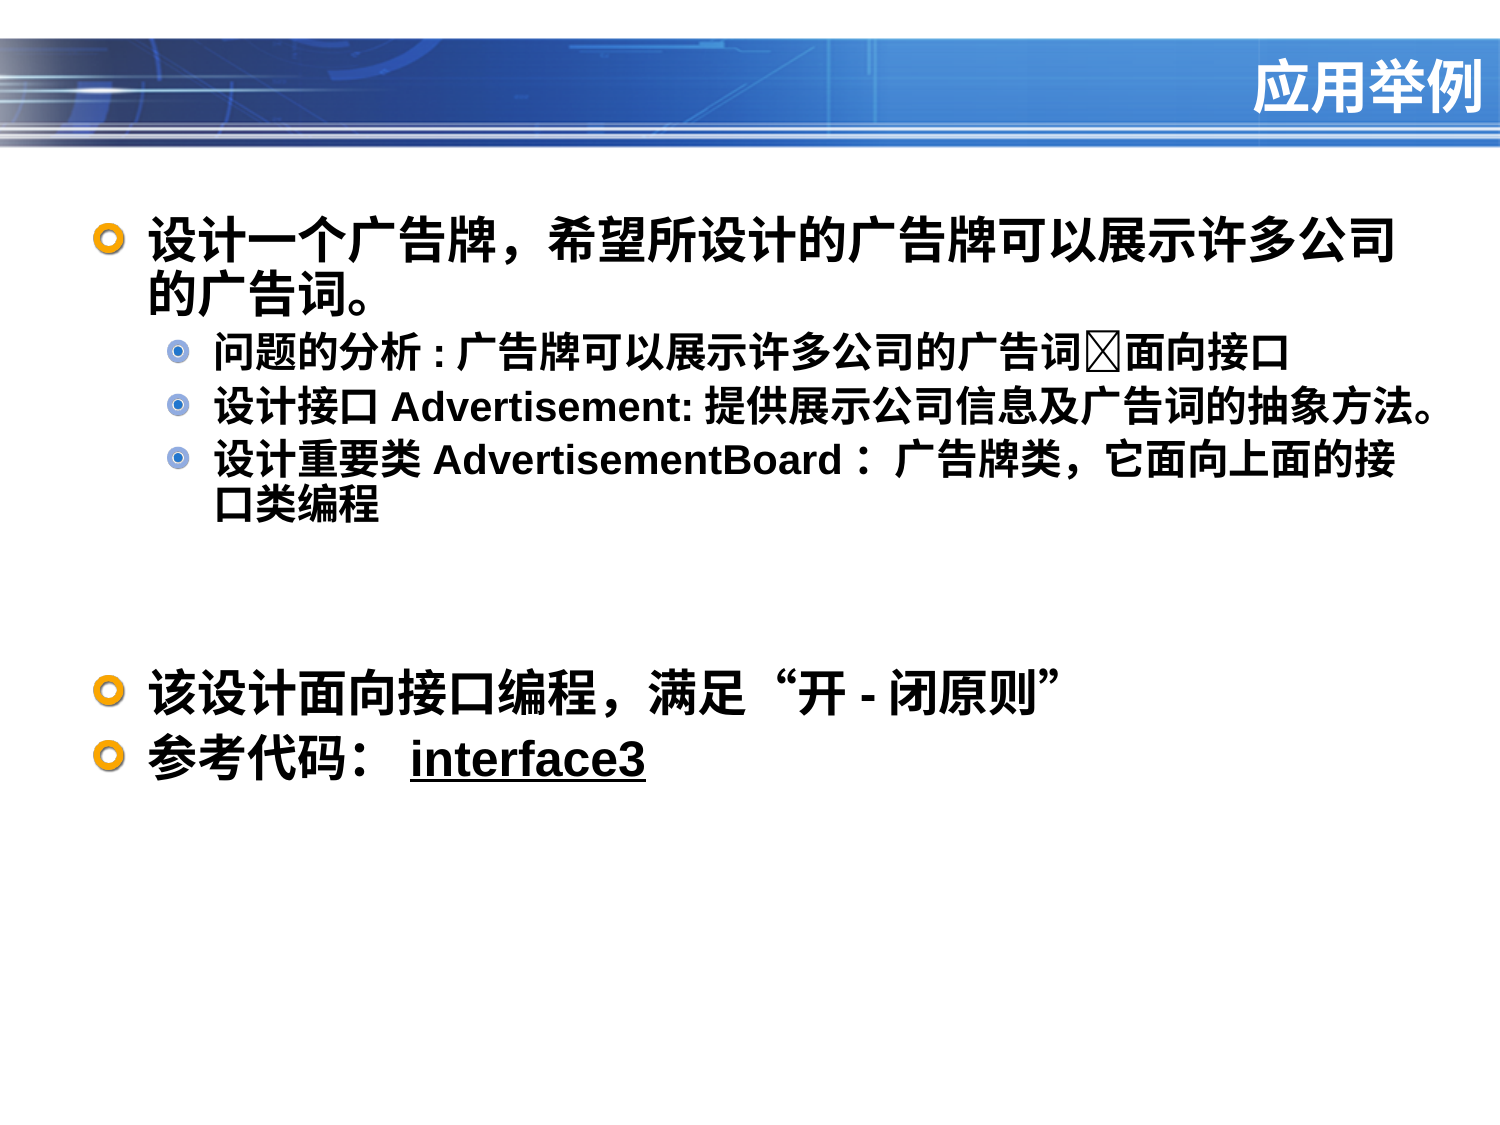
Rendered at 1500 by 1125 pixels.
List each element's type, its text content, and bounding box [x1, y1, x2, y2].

picture [0, 0, 1500, 1125]
title 应用举例 [350, 42, 1500, 136]
list 设计一个广告牌，希望所设计的广告牌可以展示许多公司的广告词。 问题的分析:广告牌可以展示许多公司的广告词面向接口 设计接口Advertisement:提供展示公司信息及广告词的抽象方法。 设计重要类AdvertisementBoard：广告牌类，它面向上面的接口类编程 该设计面向接口编程，满足“开-闭原则” 参考代码：interface3 [76, 207, 1436, 929]
